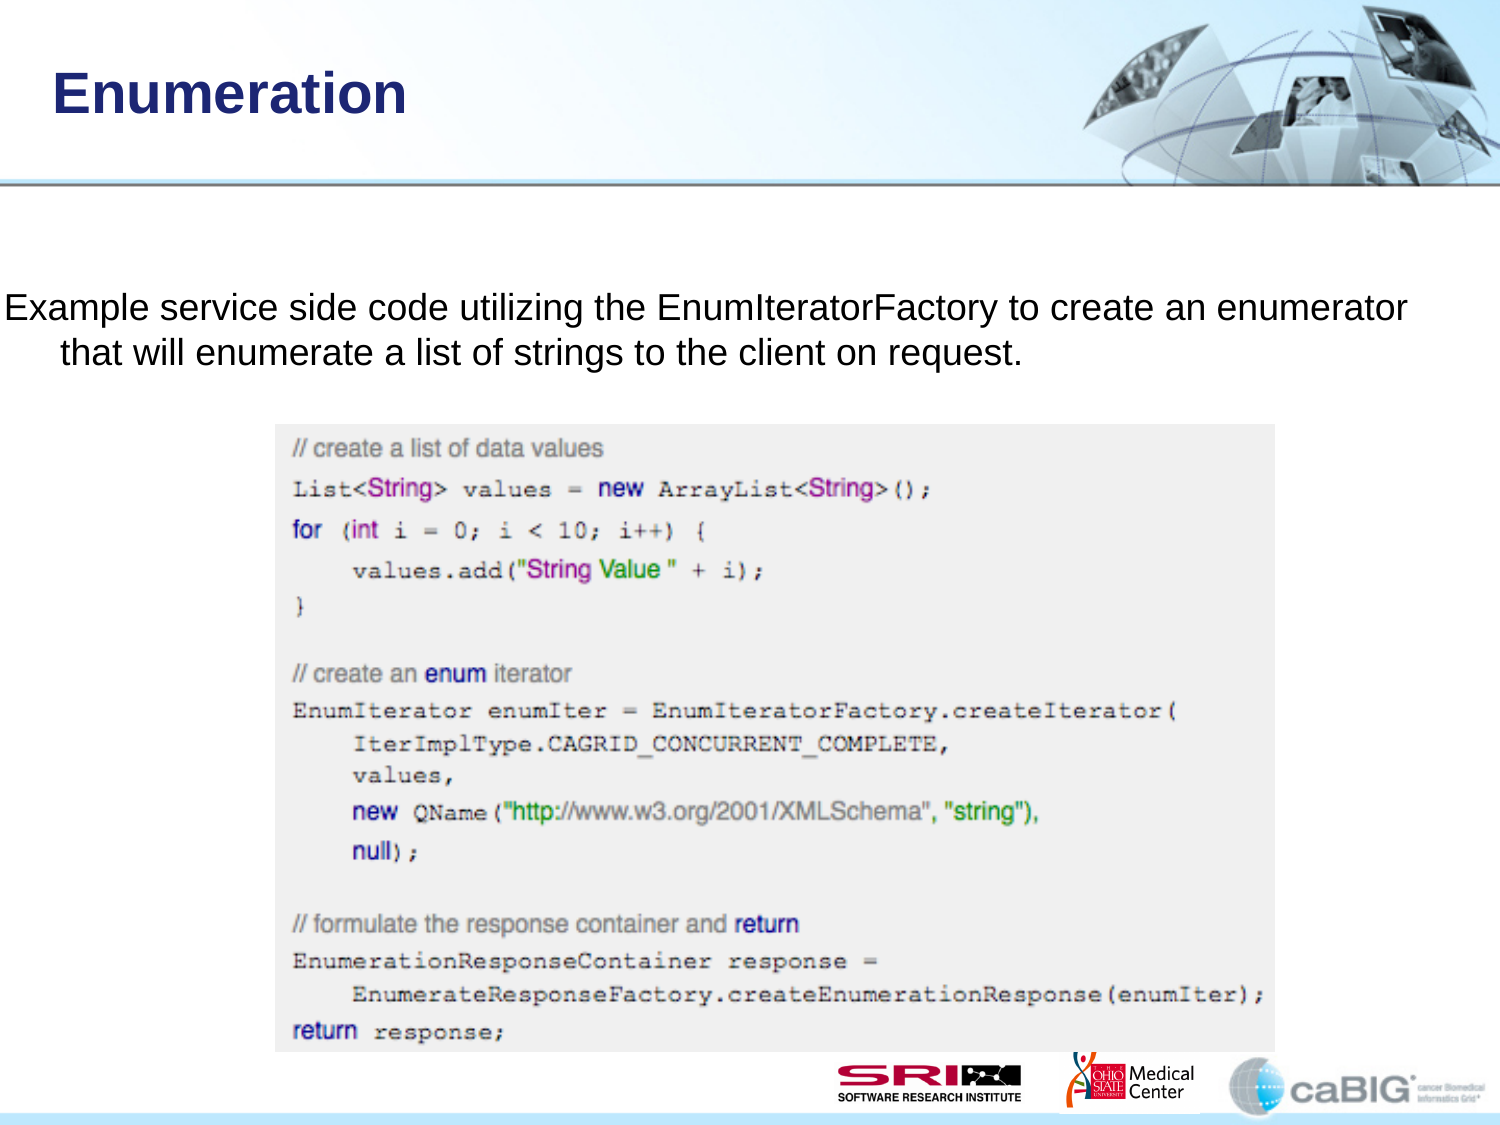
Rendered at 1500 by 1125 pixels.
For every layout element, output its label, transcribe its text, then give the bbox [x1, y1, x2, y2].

title Enumeration [37, 24, 1176, 156]
picture [274, 424, 1276, 1053]
list Example service side code utilizing the EnumIteratorFactory to create an enumerator that will enumerate a list of strings to the client on request. [0, 274, 1438, 1063]
picture [0, 0, 1500, 1125]
